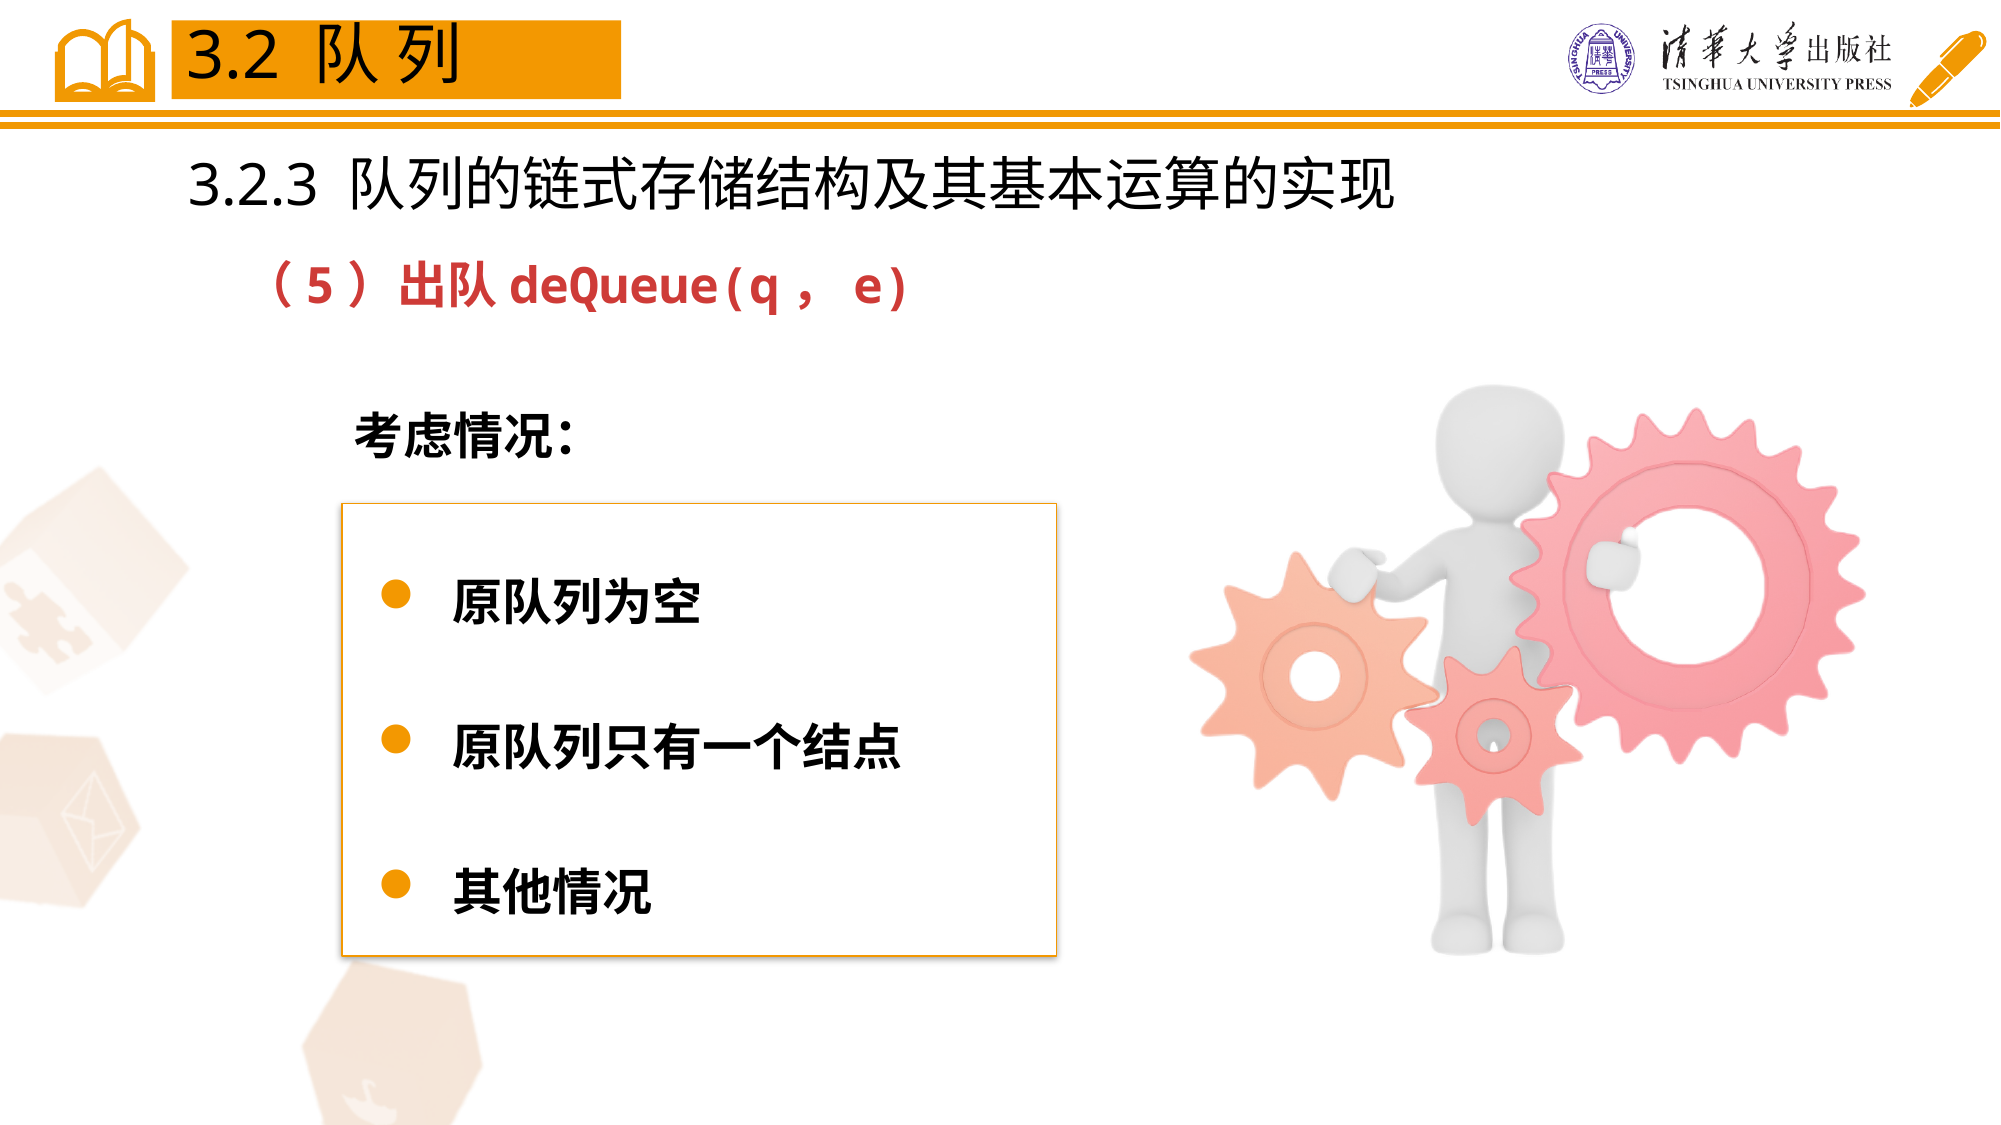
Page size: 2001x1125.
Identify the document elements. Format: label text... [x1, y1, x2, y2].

text_box （5）出队deQueue(q，e) [205, 243, 973, 321]
picture [1936, 78, 1948, 90]
text_box 原队列为空 原队列只有一个结点 其他情况 [341, 503, 1057, 957]
picture [1531, 0, 1973, 149]
text_box 3.2 队 列 [171, 20, 622, 100]
text_box 考虑情况： [338, 409, 726, 472]
text_box 3.2.3 队列的链式存储结构及其基本运算的实现 [173, 153, 1591, 225]
picture [1153, 281, 1882, 1010]
